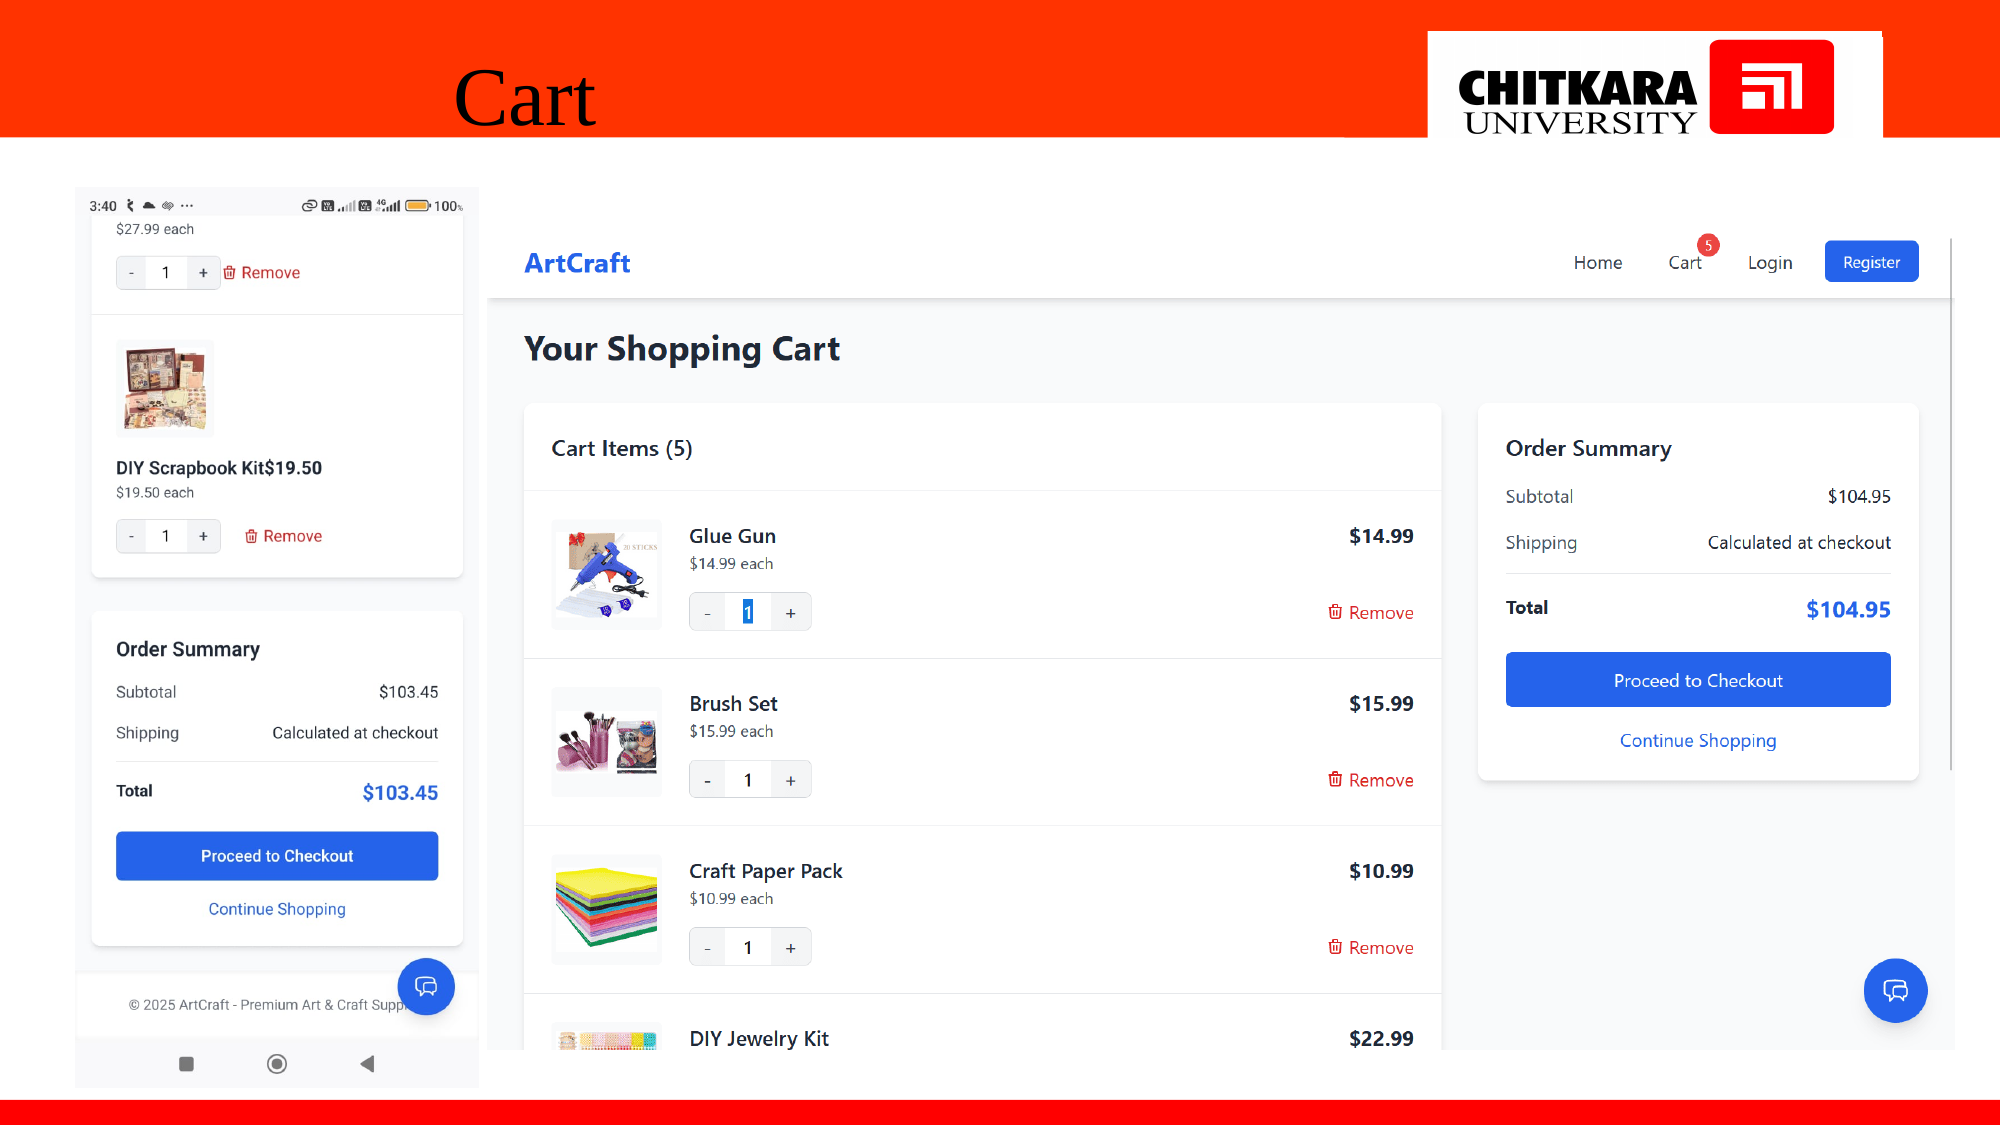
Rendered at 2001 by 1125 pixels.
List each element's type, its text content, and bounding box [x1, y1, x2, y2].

picture [1433, 37, 1854, 138]
text_box Cart [187, 35, 863, 149]
picture [74, 187, 479, 1088]
picture [487, 224, 1955, 1051]
